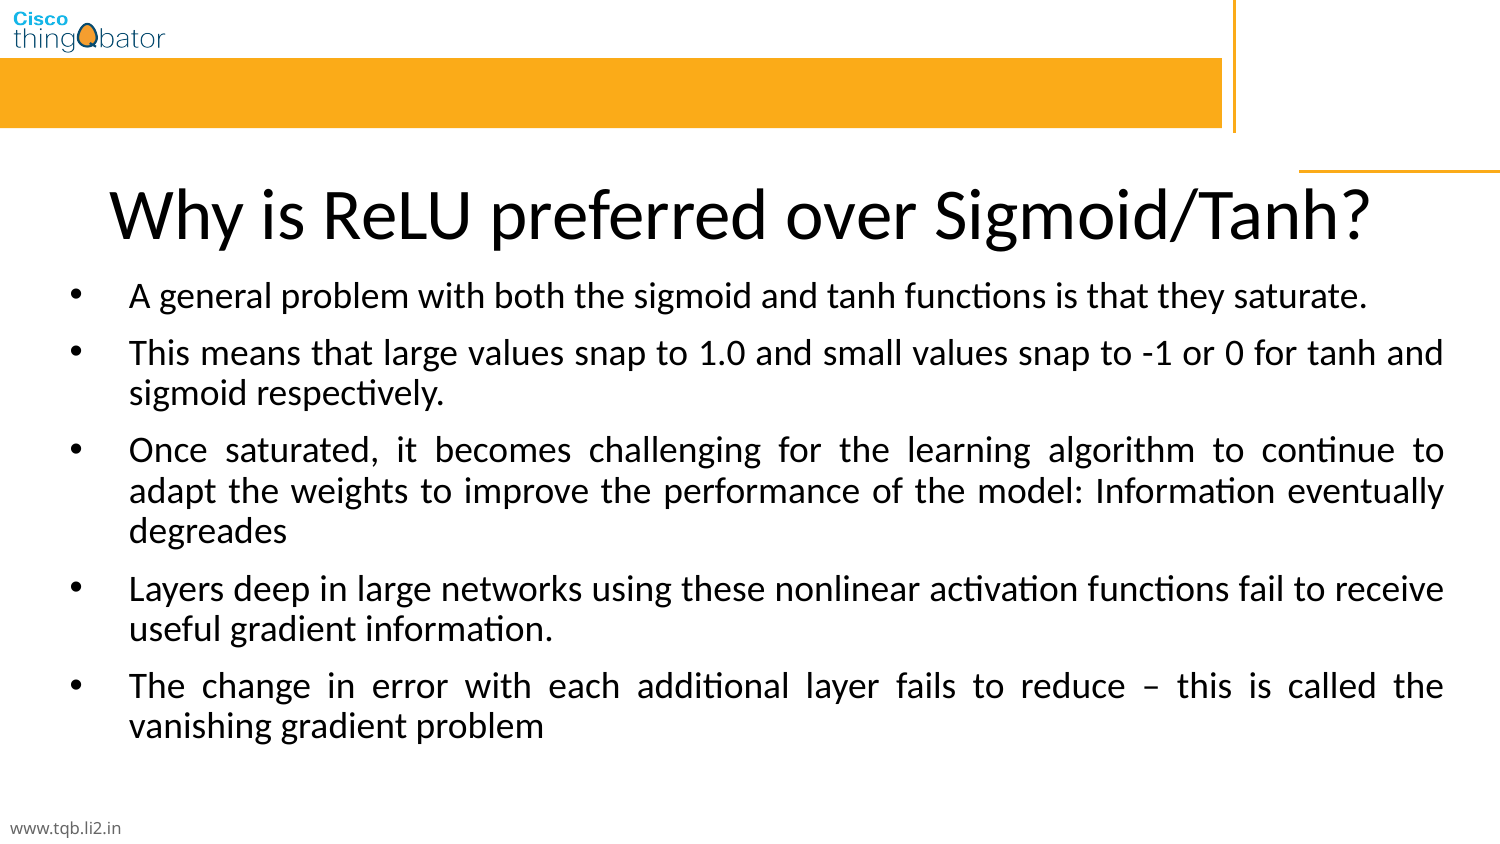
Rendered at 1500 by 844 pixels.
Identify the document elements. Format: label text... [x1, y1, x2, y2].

subtitle A general problem with both the sigmoid and tanh functions is that they saturate. This means that large values snap to 1.0 and small values snap to -1 or 0 for tanh and sigmoid respectively. Once saturated, it becomes challenging for the learning algorithm to continue to adapt the weights to improve the performance of the model: Information eventually degreades Layers deep in large networks using these nonlinear activation functions fail to receive useful gradient information. The change in error with each additional layer fails to reduce – this is called the vanishing gradient problem [42, 270, 1458, 474]
title Why is ReLU preferred over Sigmoid/Tanh? [0, 57, 1500, 261]
picture [10, 0, 169, 57]
